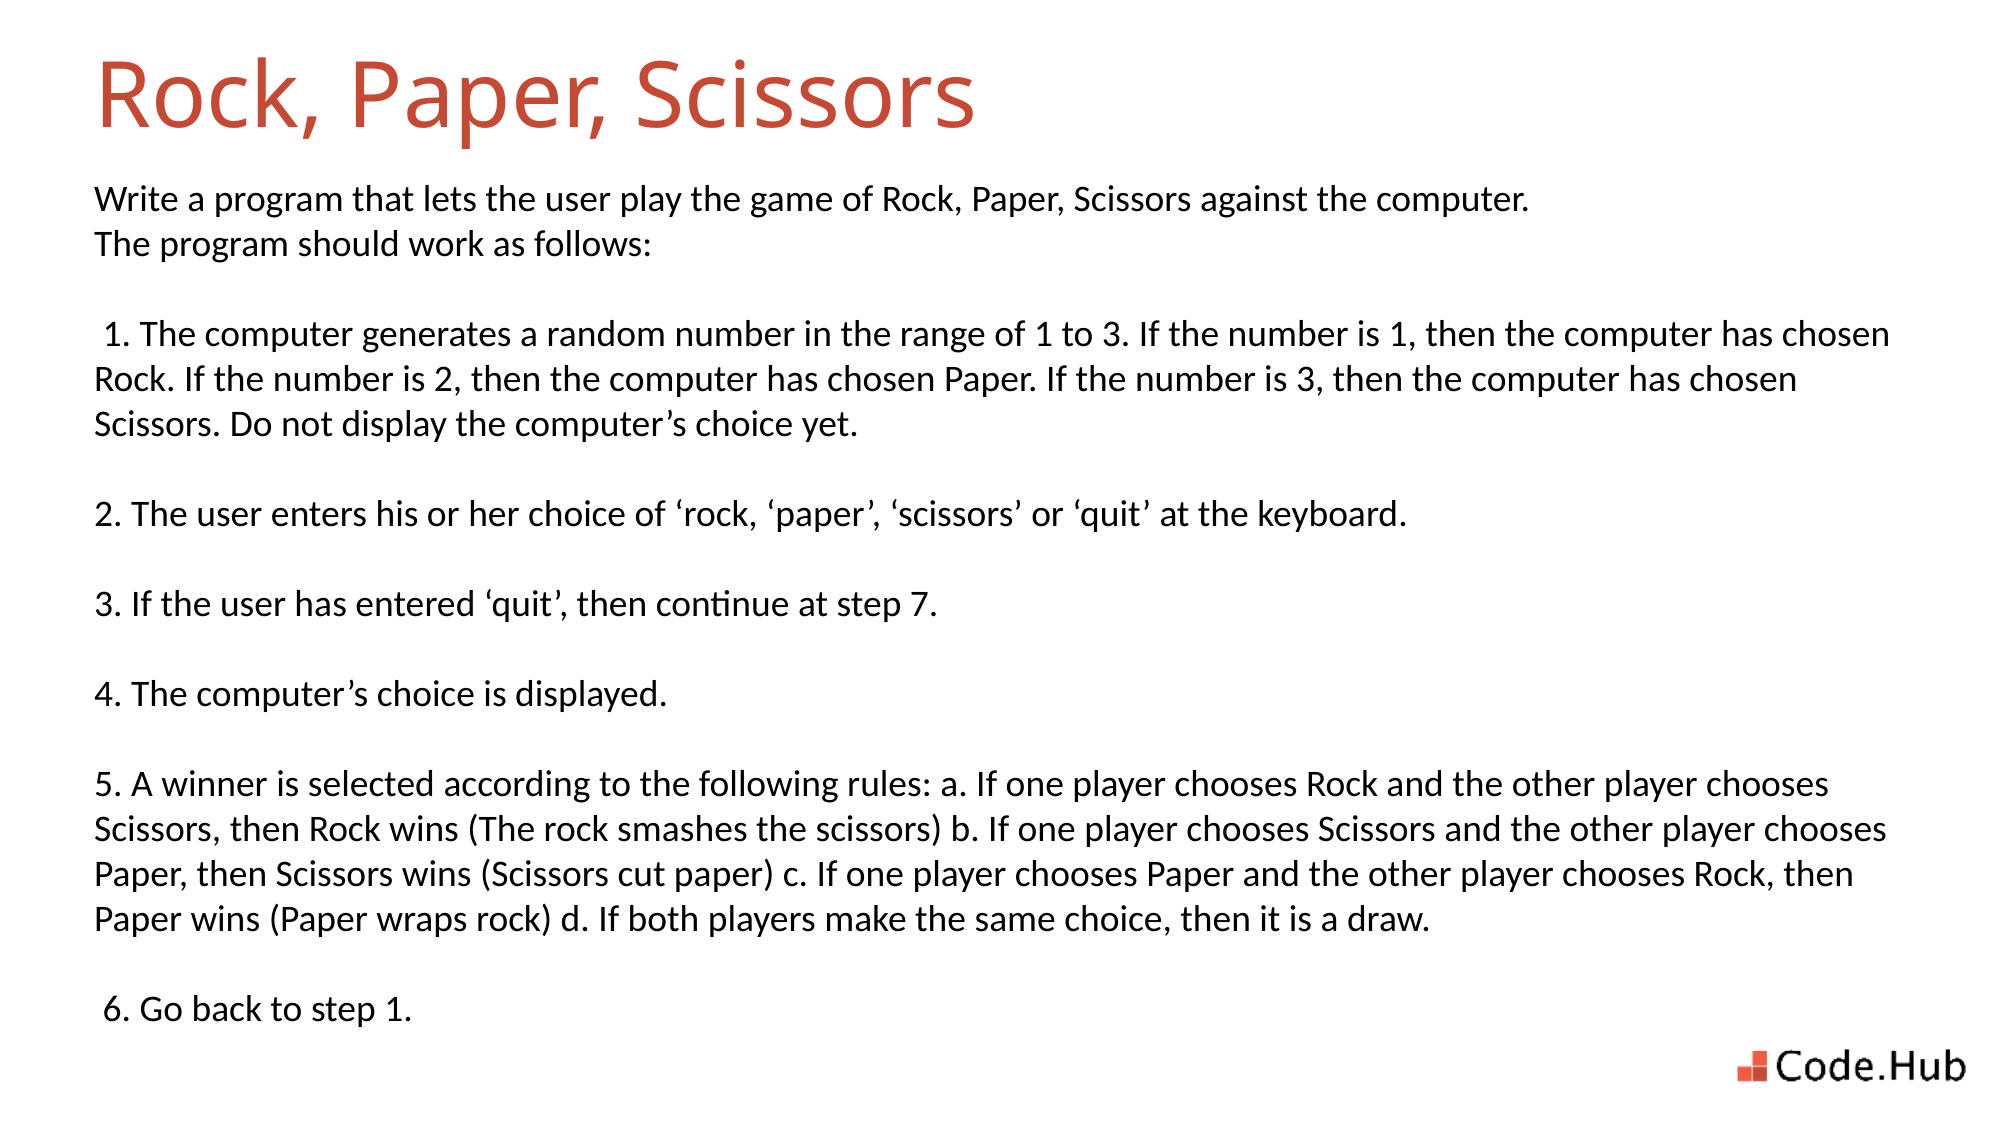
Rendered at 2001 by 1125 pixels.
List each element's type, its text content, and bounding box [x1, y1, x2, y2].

list Write a program that lets the user play the game of Rock, Paper, Scissors against the computer. The program should work as follows: 1. The computer generates a random number in the range of 1 to 3. If the number is 1, then the computer has chosen Rock. If the number is 2, then the computer has chosen Paper. If the number is 3, then the computer has chosen Scissors. Do not display the computer’s choice yet. 2. The user enters his or her choice of ‘rock, ‘paper’, ‘scissors’ or ‘quit’ at the keyboard. 3. If the user has entered ‘quit’, then continue at step 7. 4. The computer’s choice is displayed. 5. A winner is selected according to the following rules: a. If one player chooses Rock and the other player chooses Scissors, then Rock wins (The rock smashes the scissors) b. If one player chooses Scissors and the other player chooses Paper, then Scissors wins (Scissors cut paper) c. If one player chooses Paper and the other player chooses Rock, then Paper wins (Paper wraps rock) d. If both players make the same choice, then it is a draw. 6. Go back to step 1. [94, 174, 1906, 1038]
picture [1728, 1038, 1971, 1095]
title Rock, Paper, Scissors [94, 35, 1906, 150]
